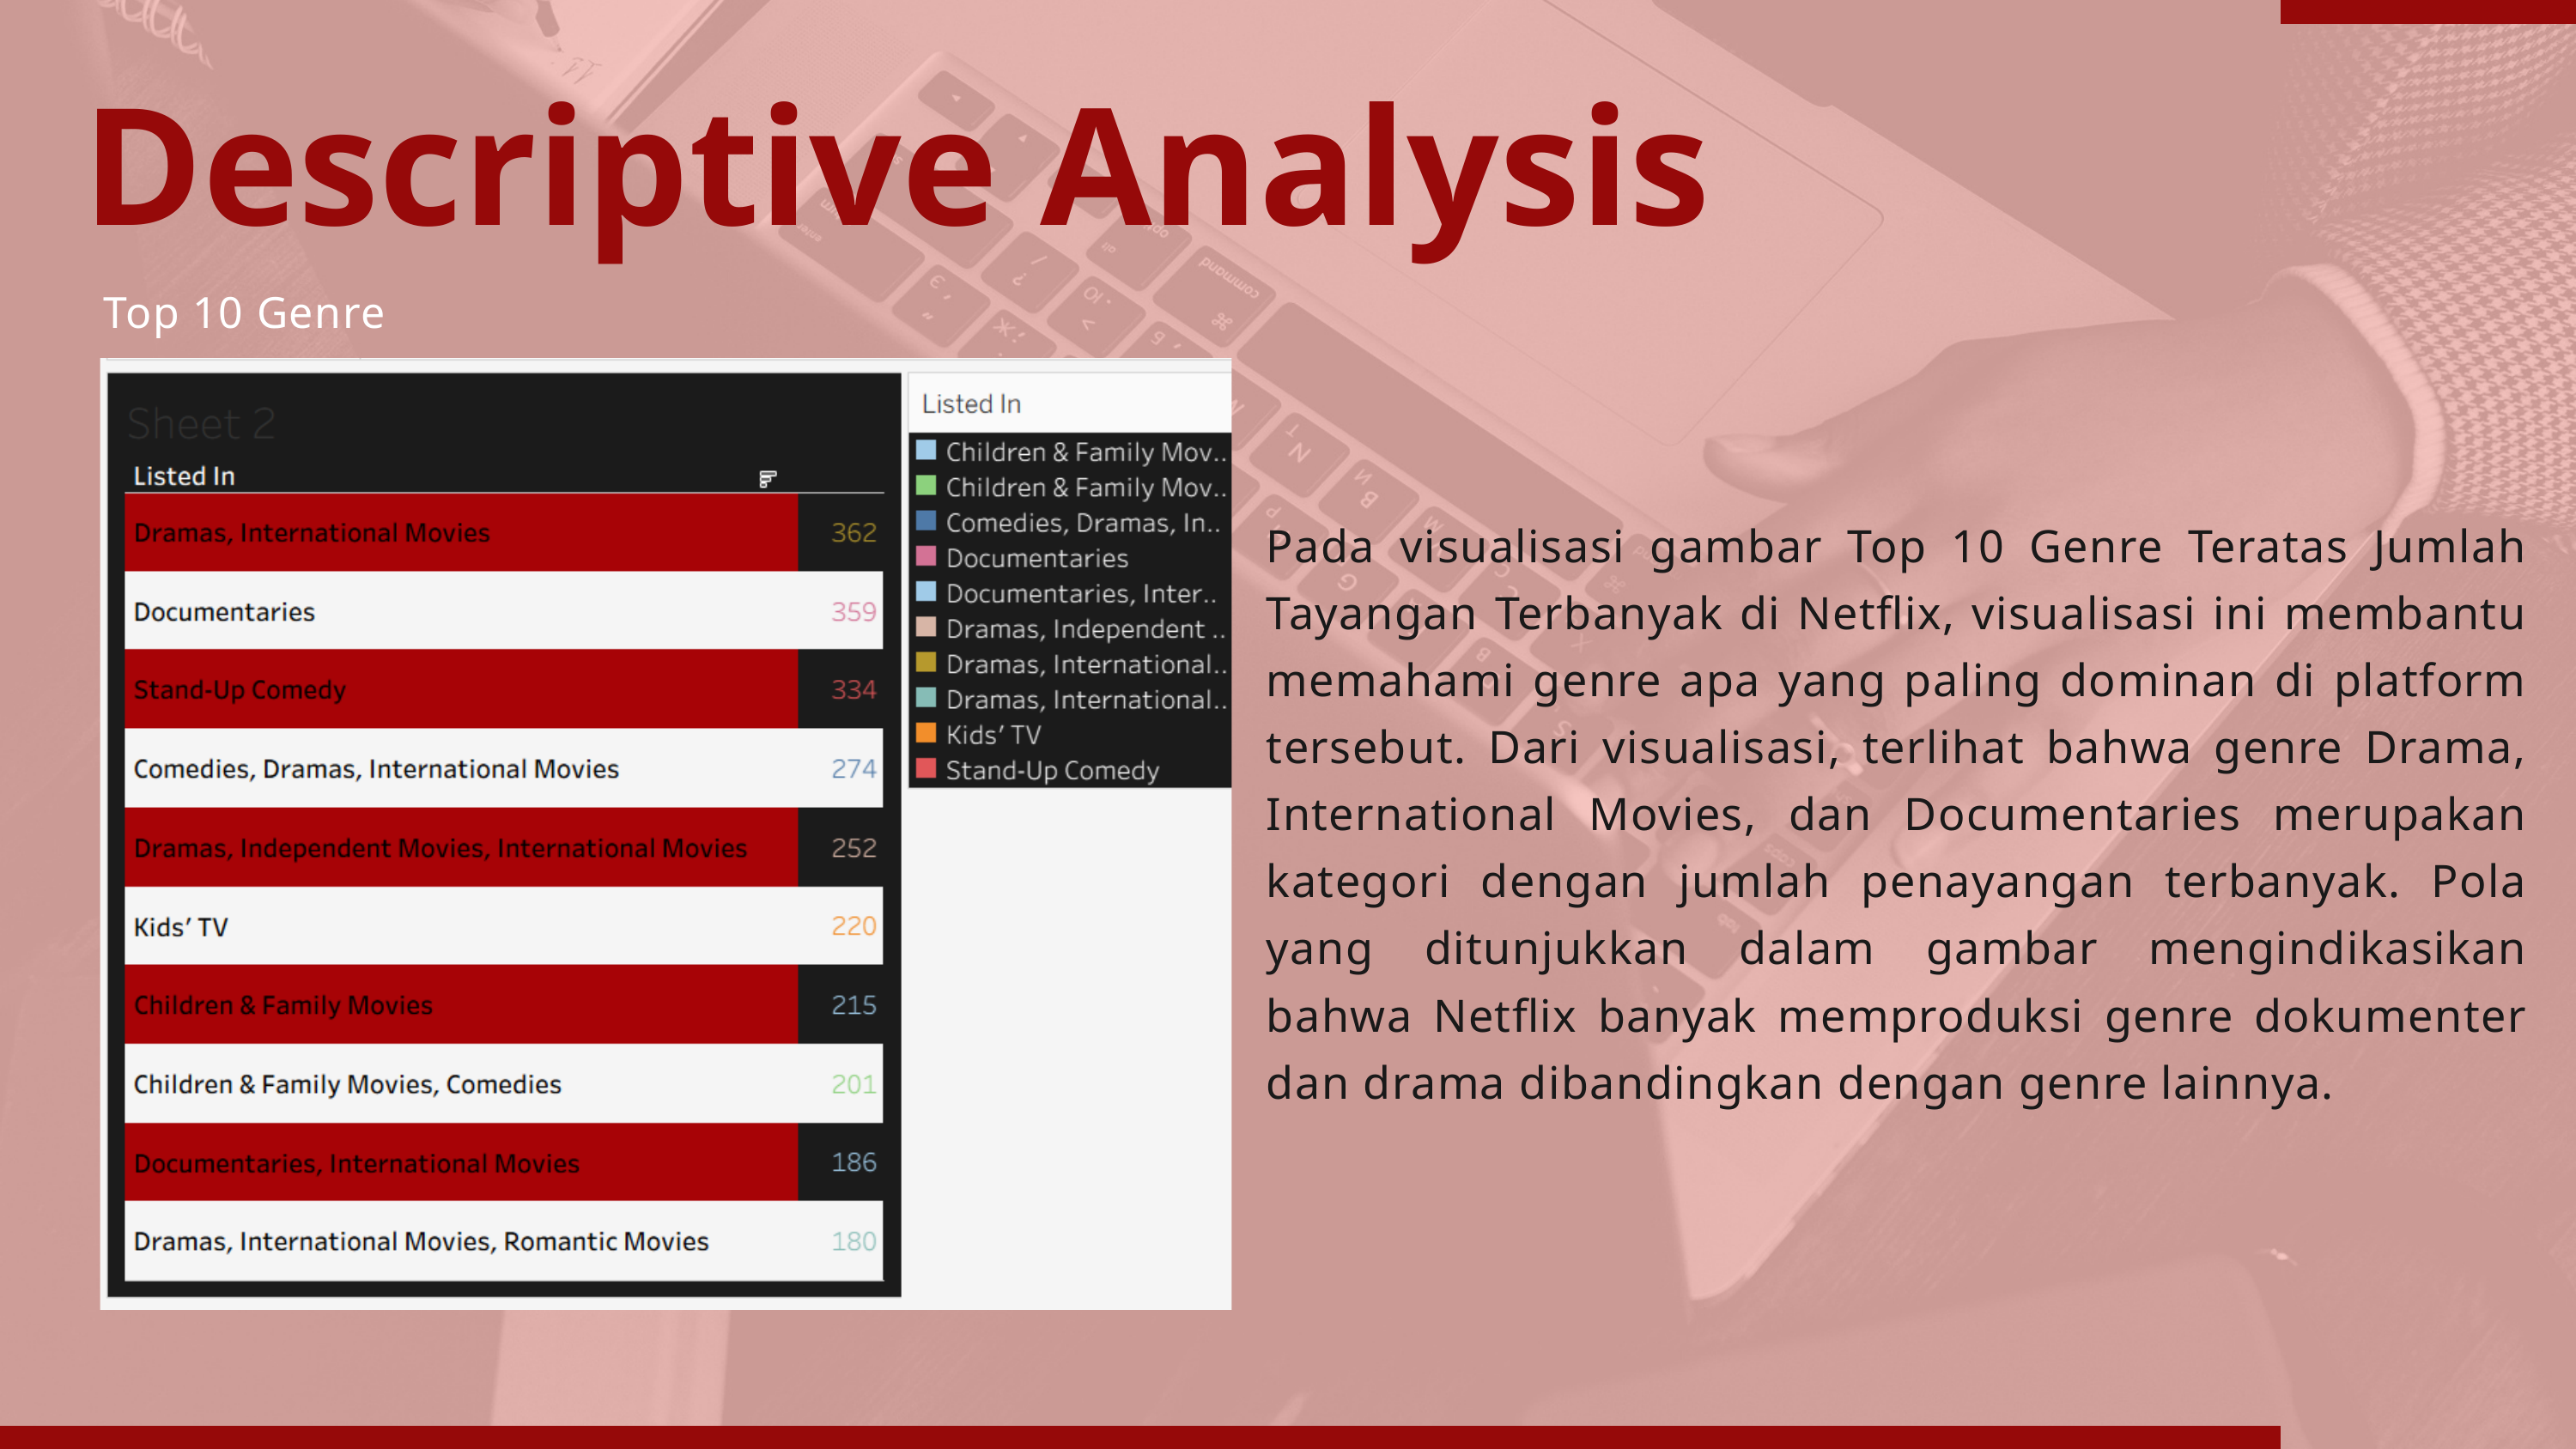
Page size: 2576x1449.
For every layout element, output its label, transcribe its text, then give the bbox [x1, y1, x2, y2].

text_box Descriptive Analysis [82, 79, 1839, 258]
text_box Pada visualisasi gambar Top 10 Genre Teratas Jumlah Tayangan Terbanyak di Netflix, visualisasi ini membantu memahami genre apa yang paling dominan di platform tersebut. Dari visualisasi, terlihat bahwa genre Drama, International Movies, dan Documentaries merupakan kategori dengan jumlah penayangan terbanyak. Pola yang ditunjukkan dalam gambar mengindikasikan bahwa Netflix banyak memproduksi genre dokumenter dan drama dibandingkan dengan genre lainnya. [1266, 504, 2530, 1175]
text_box [901, 358, 1232, 1310]
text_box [2280, 0, 2576, 24]
text_box Top 10 Genre [100, 272, 389, 337]
text_box [100, 358, 901, 1310]
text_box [0, 1425, 2281, 1449]
text_box [0, 0, 2576, 1449]
